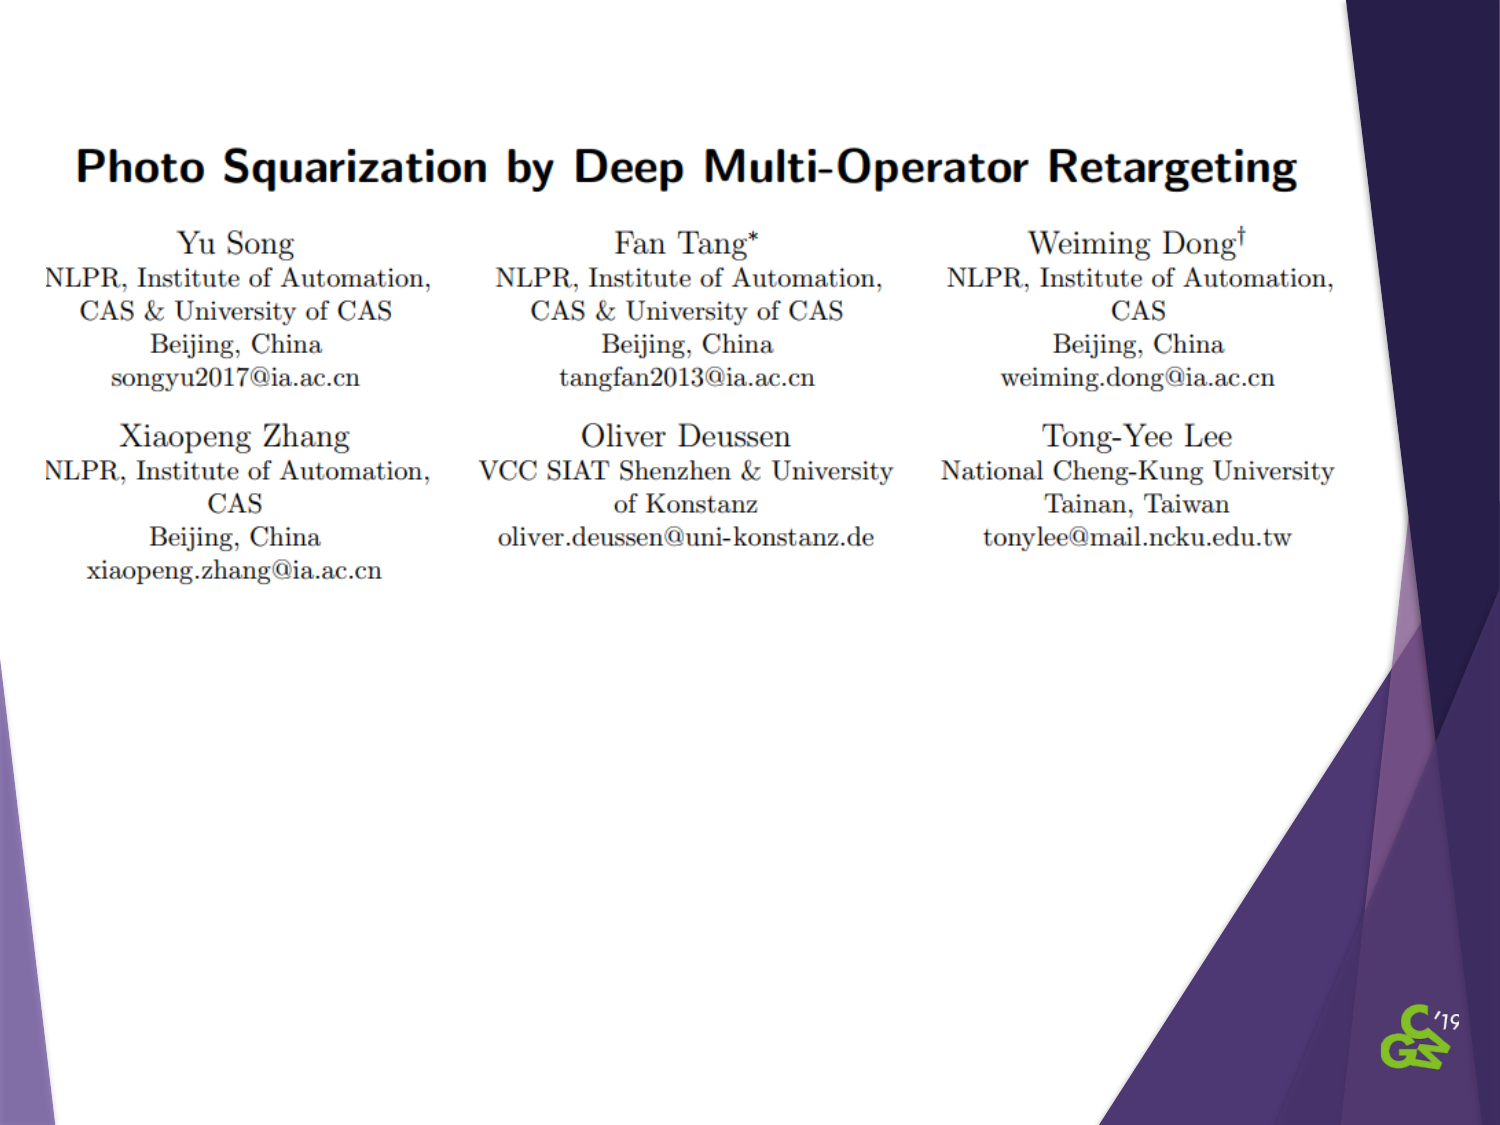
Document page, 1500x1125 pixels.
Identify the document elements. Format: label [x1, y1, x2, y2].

picture [46, 133, 1357, 594]
